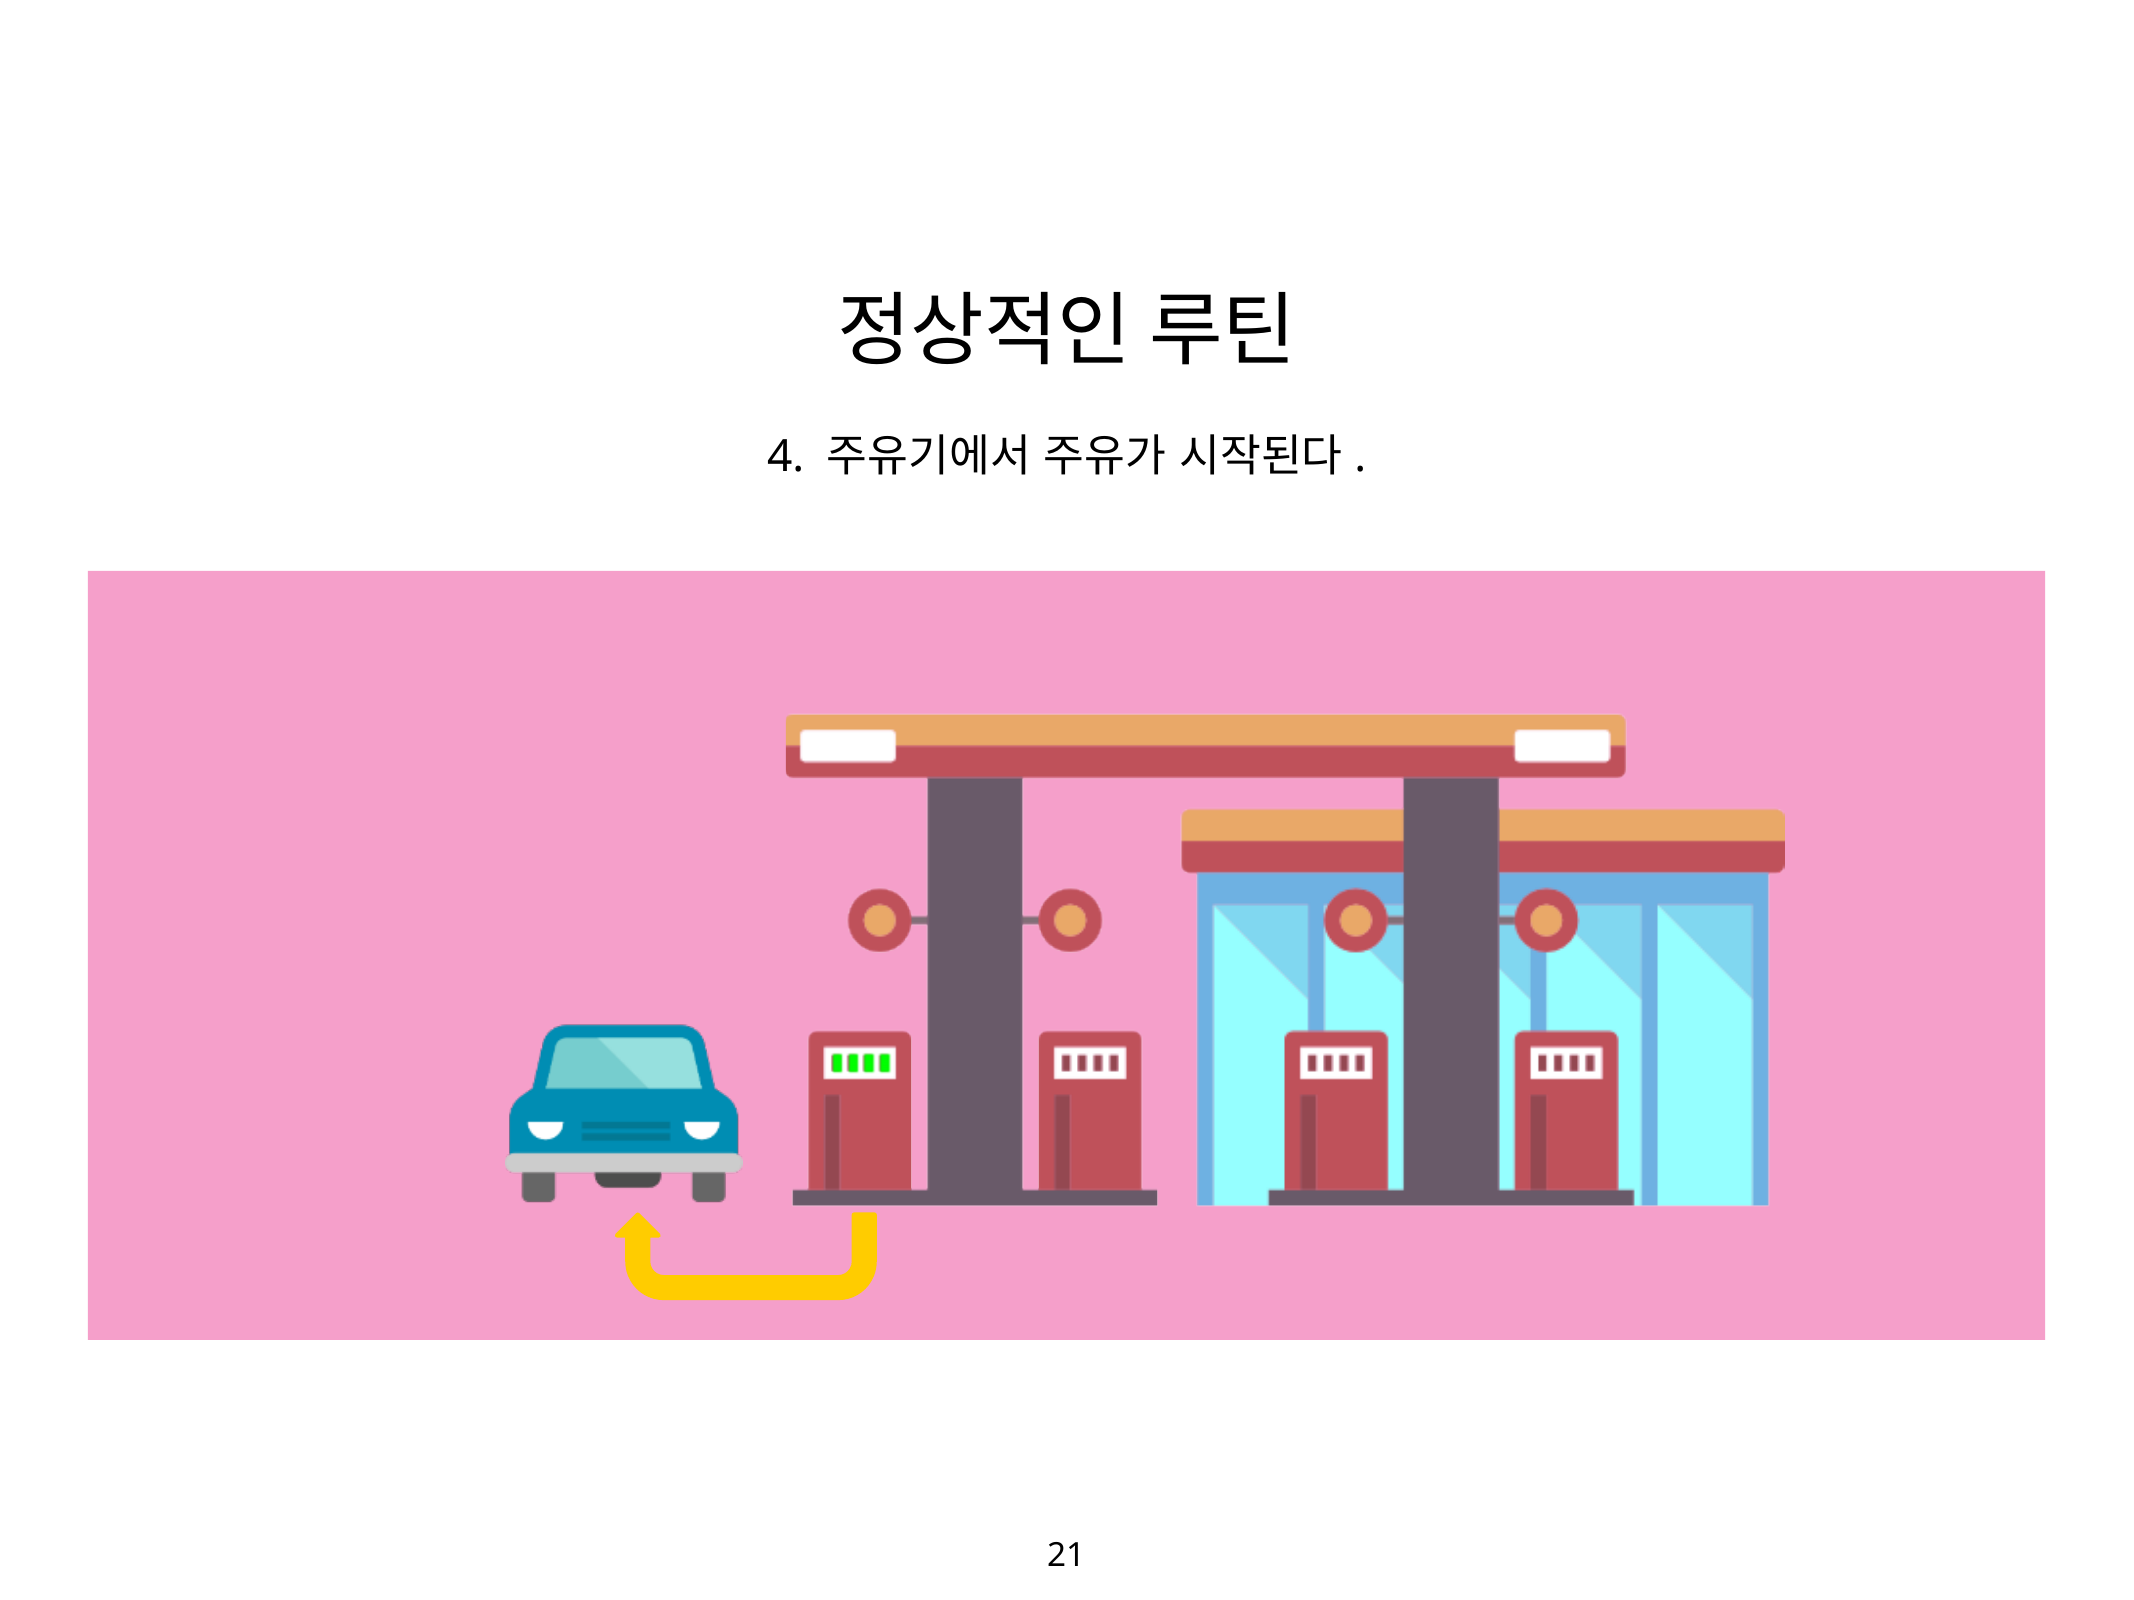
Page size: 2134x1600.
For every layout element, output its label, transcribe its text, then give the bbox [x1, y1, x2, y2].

text_box [614, 1212, 877, 1301]
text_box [150, 256, 1983, 515]
picture [505, 1014, 744, 1222]
text_box 21 [976, 1524, 1156, 1587]
picture [785, 711, 1787, 1209]
text_box [86, 569, 2047, 1342]
